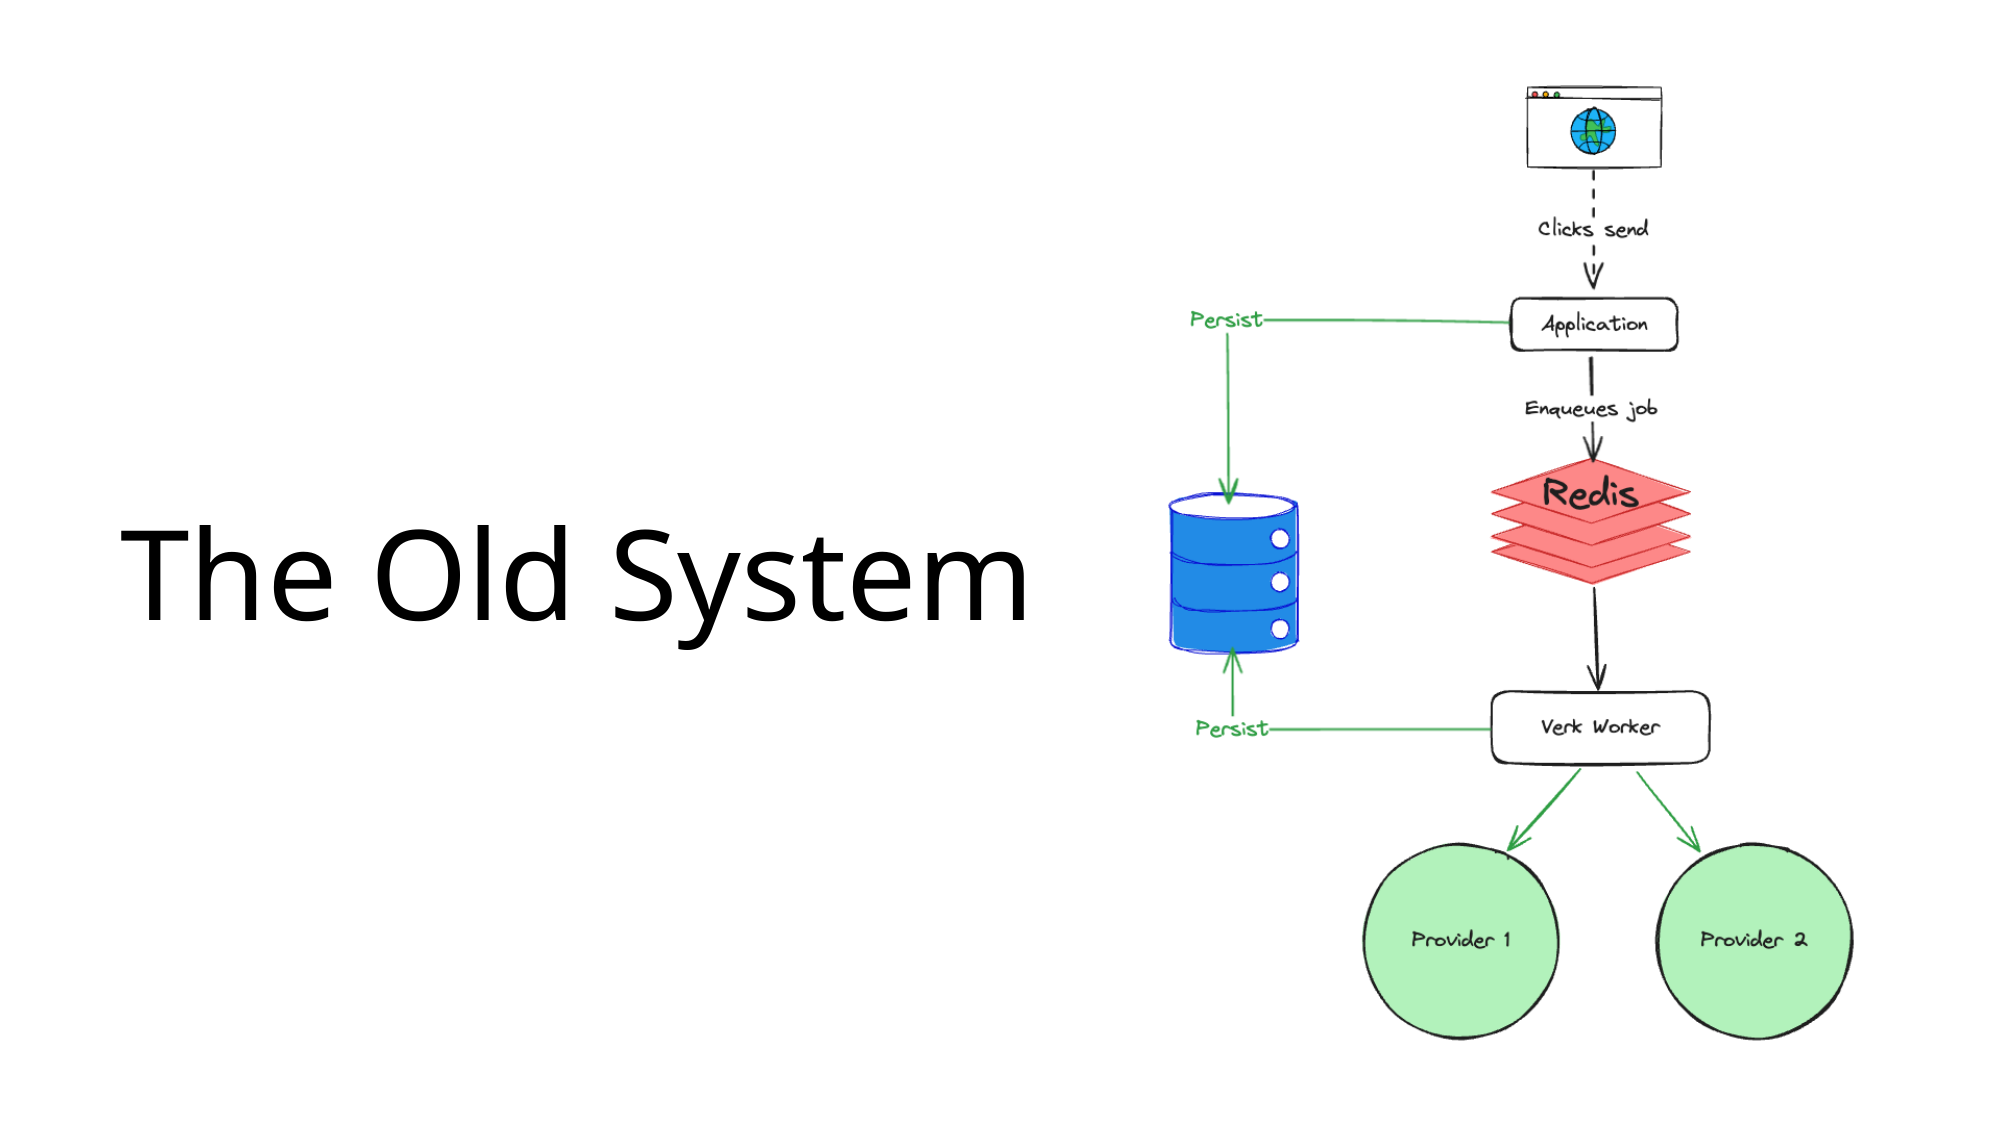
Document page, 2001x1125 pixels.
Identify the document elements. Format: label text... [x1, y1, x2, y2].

picture [1158, 76, 1862, 1049]
title The Old System [105, 469, 1069, 656]
